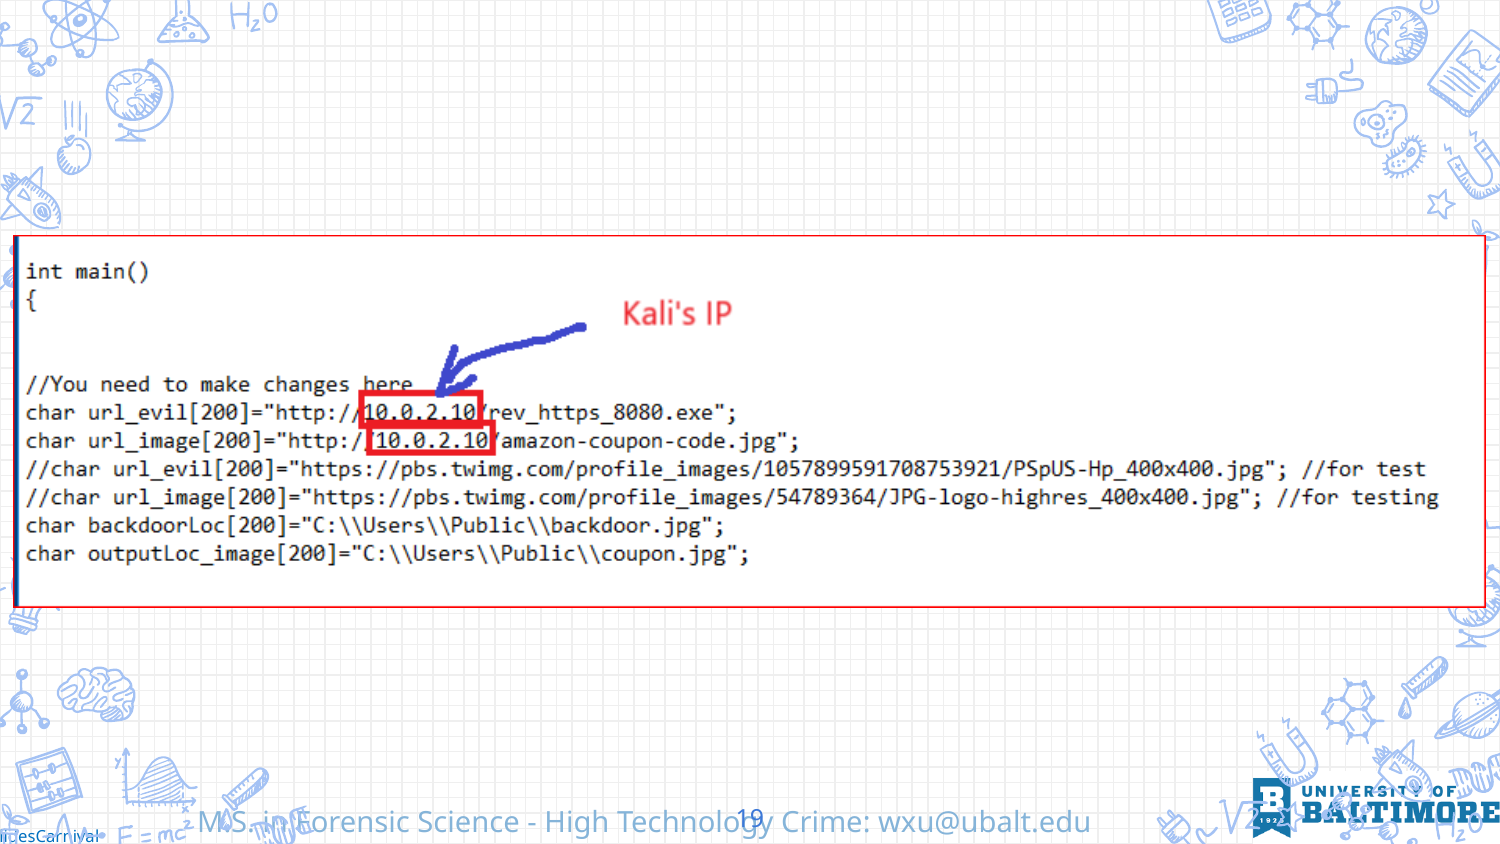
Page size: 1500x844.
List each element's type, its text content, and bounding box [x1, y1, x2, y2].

picture [1408, 786, 1417, 792]
picture [1481, 771, 1489, 788]
picture [1375, 780, 1390, 791]
picture [1253, 771, 1500, 844]
picture [1479, 779, 1483, 790]
picture [13, 235, 1487, 609]
picture [1354, 819, 1361, 827]
slide_number 19 [705, 796, 795, 844]
picture [1471, 771, 1479, 786]
picture [1342, 796, 1349, 806]
picture [1388, 823, 1396, 835]
picture [1283, 771, 1308, 783]
picture [1405, 773, 1430, 800]
picture [1381, 771, 1421, 792]
